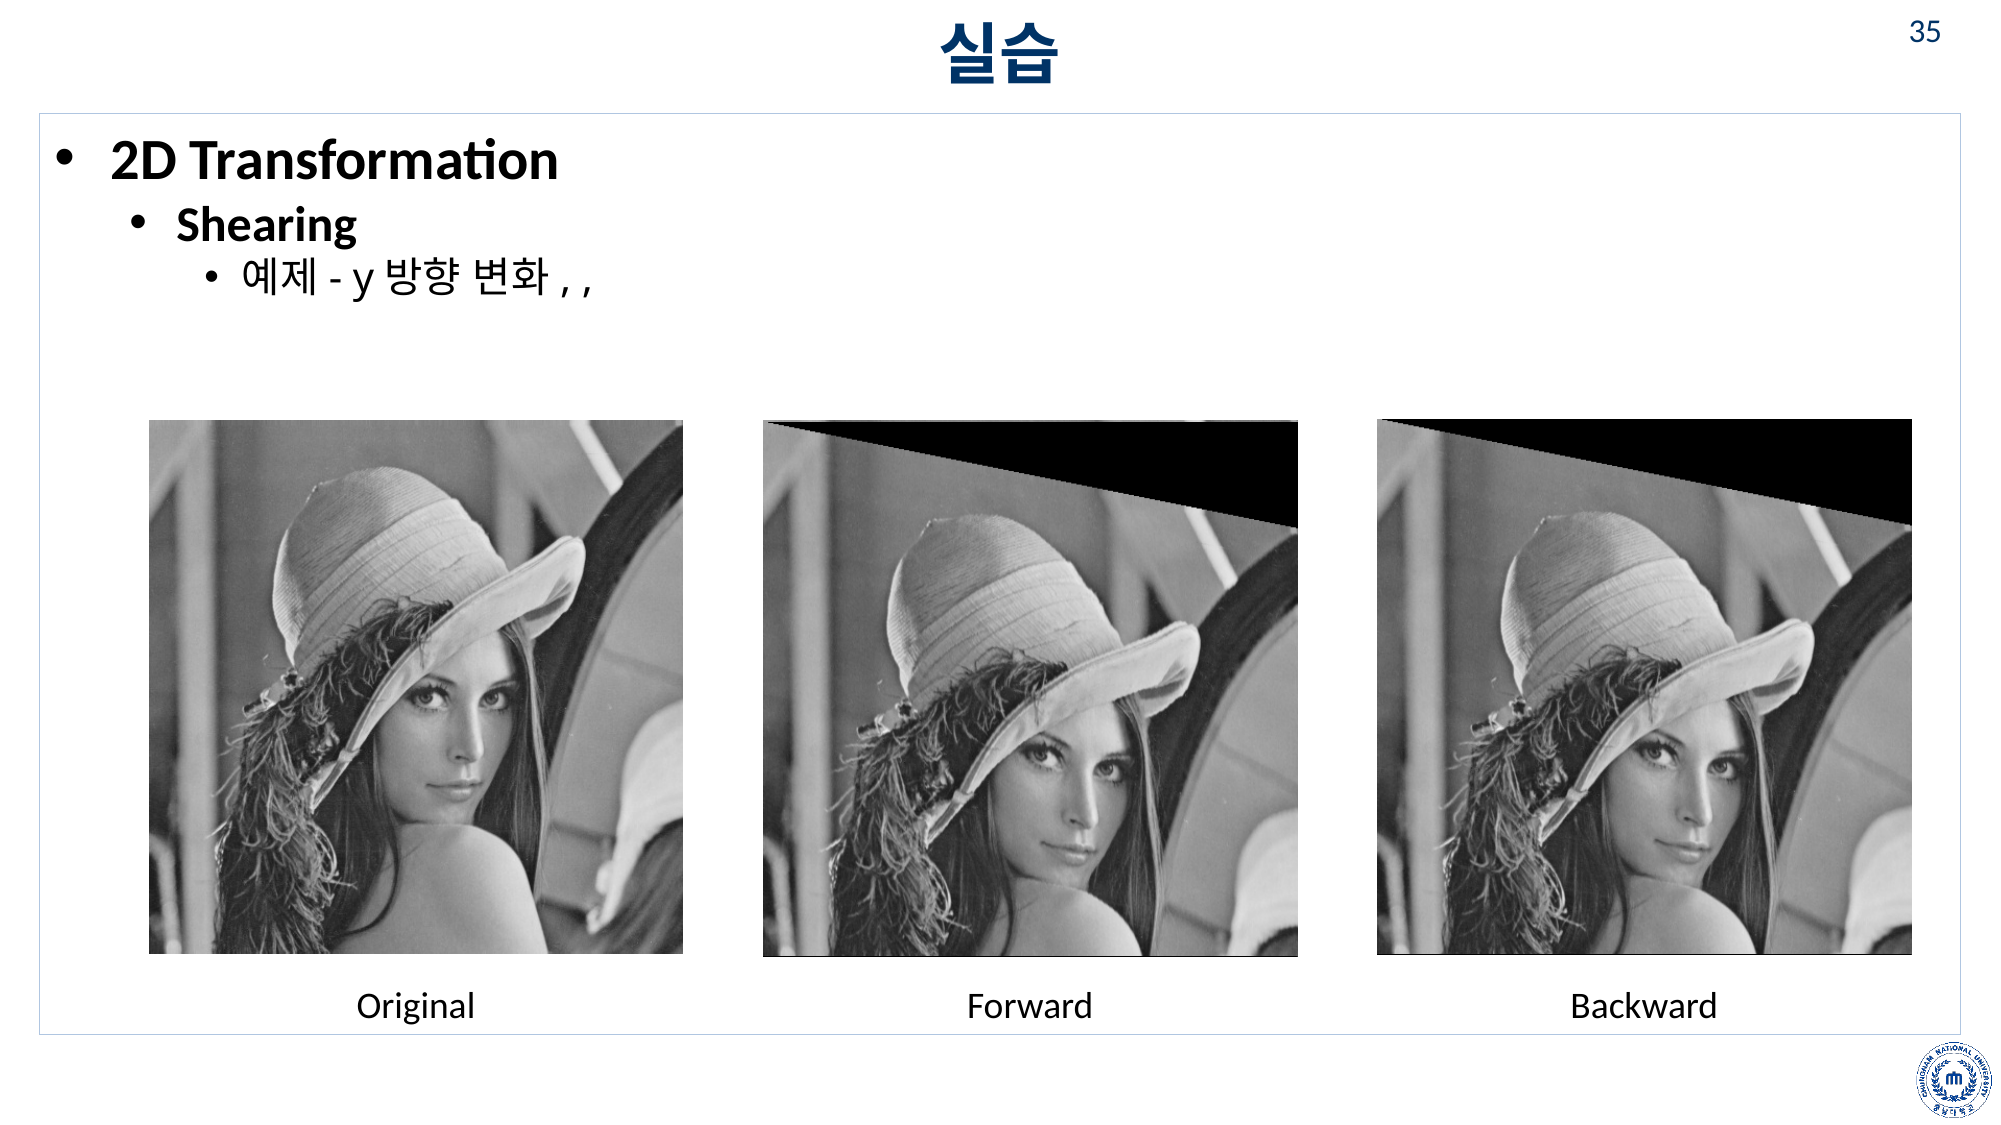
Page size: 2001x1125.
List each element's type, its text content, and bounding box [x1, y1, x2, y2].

picture [149, 420, 684, 955]
picture [1377, 419, 1912, 956]
picture [1916, 1042, 1994, 1118]
text_box Original [341, 973, 491, 1034]
text_box Backward [1555, 973, 1734, 1034]
picture [763, 420, 1298, 958]
title 실습 [279, 2, 1721, 102]
text_box Forward [952, 973, 1109, 1034]
